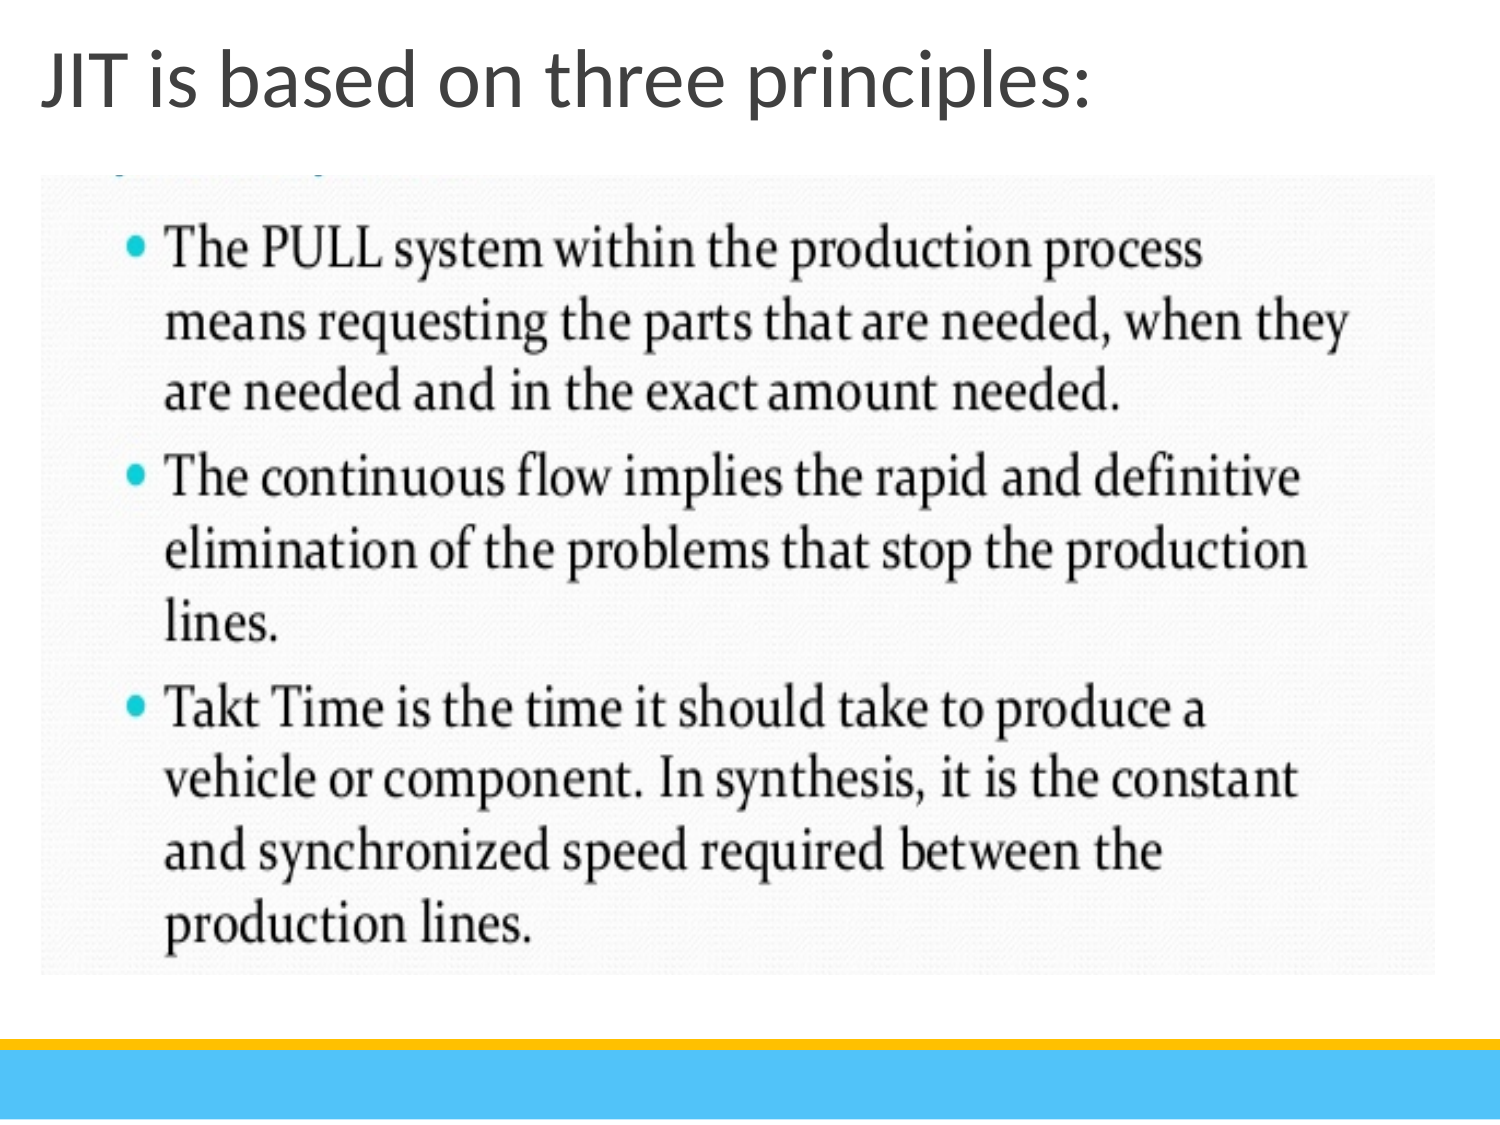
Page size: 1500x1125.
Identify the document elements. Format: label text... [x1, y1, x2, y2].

picture [40, 174, 1436, 976]
list JIT is based on three principles: [40, 27, 1279, 173]
